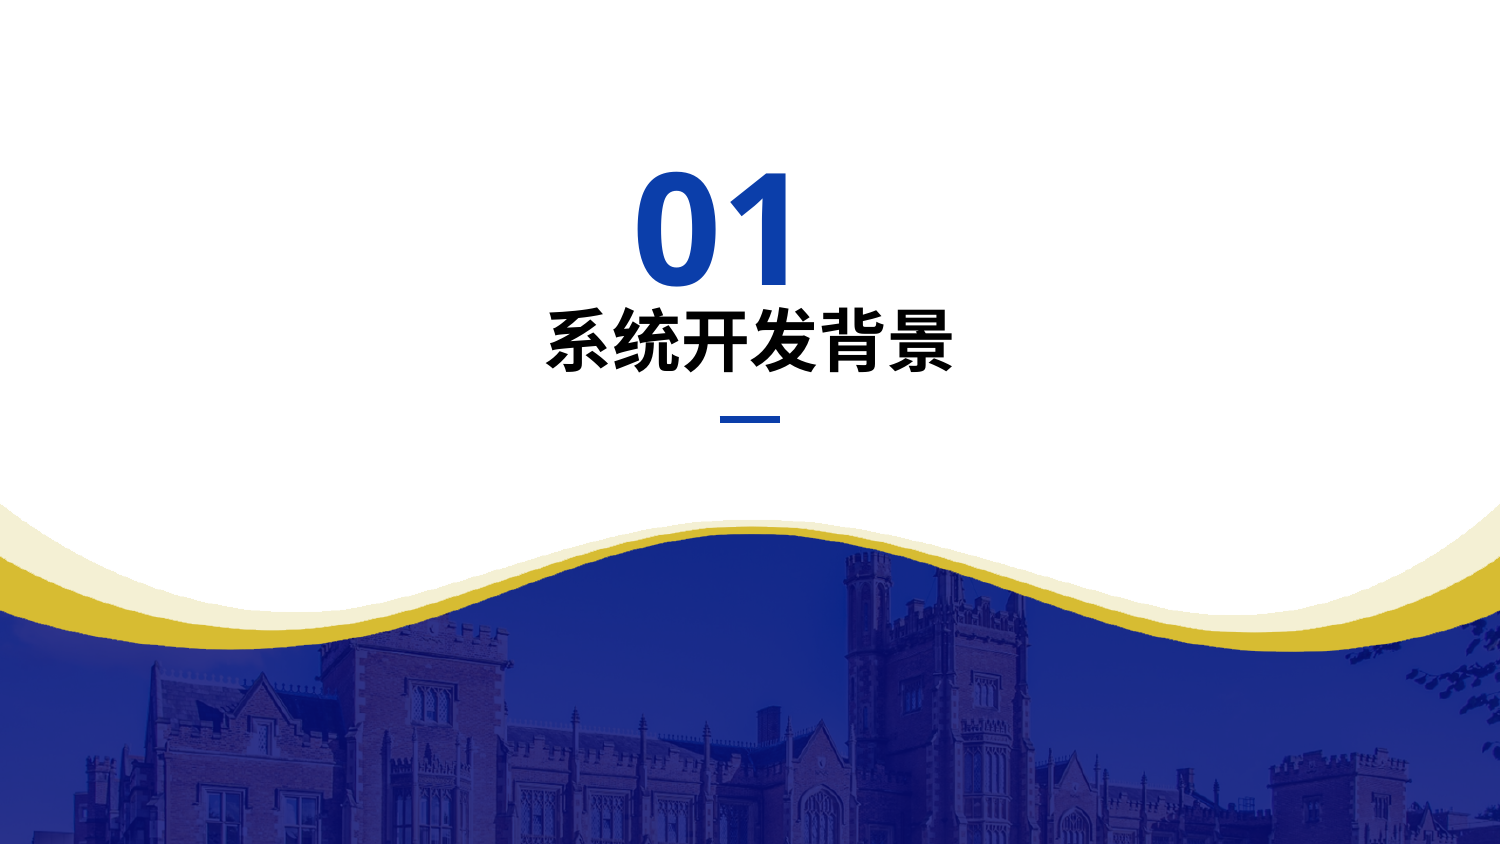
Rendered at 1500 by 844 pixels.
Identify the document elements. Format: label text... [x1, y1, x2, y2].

text_box 01 [616, 113, 884, 271]
picture [0, 0, 1500, 844]
text_box 系统开发背景 [61, 271, 1439, 405]
